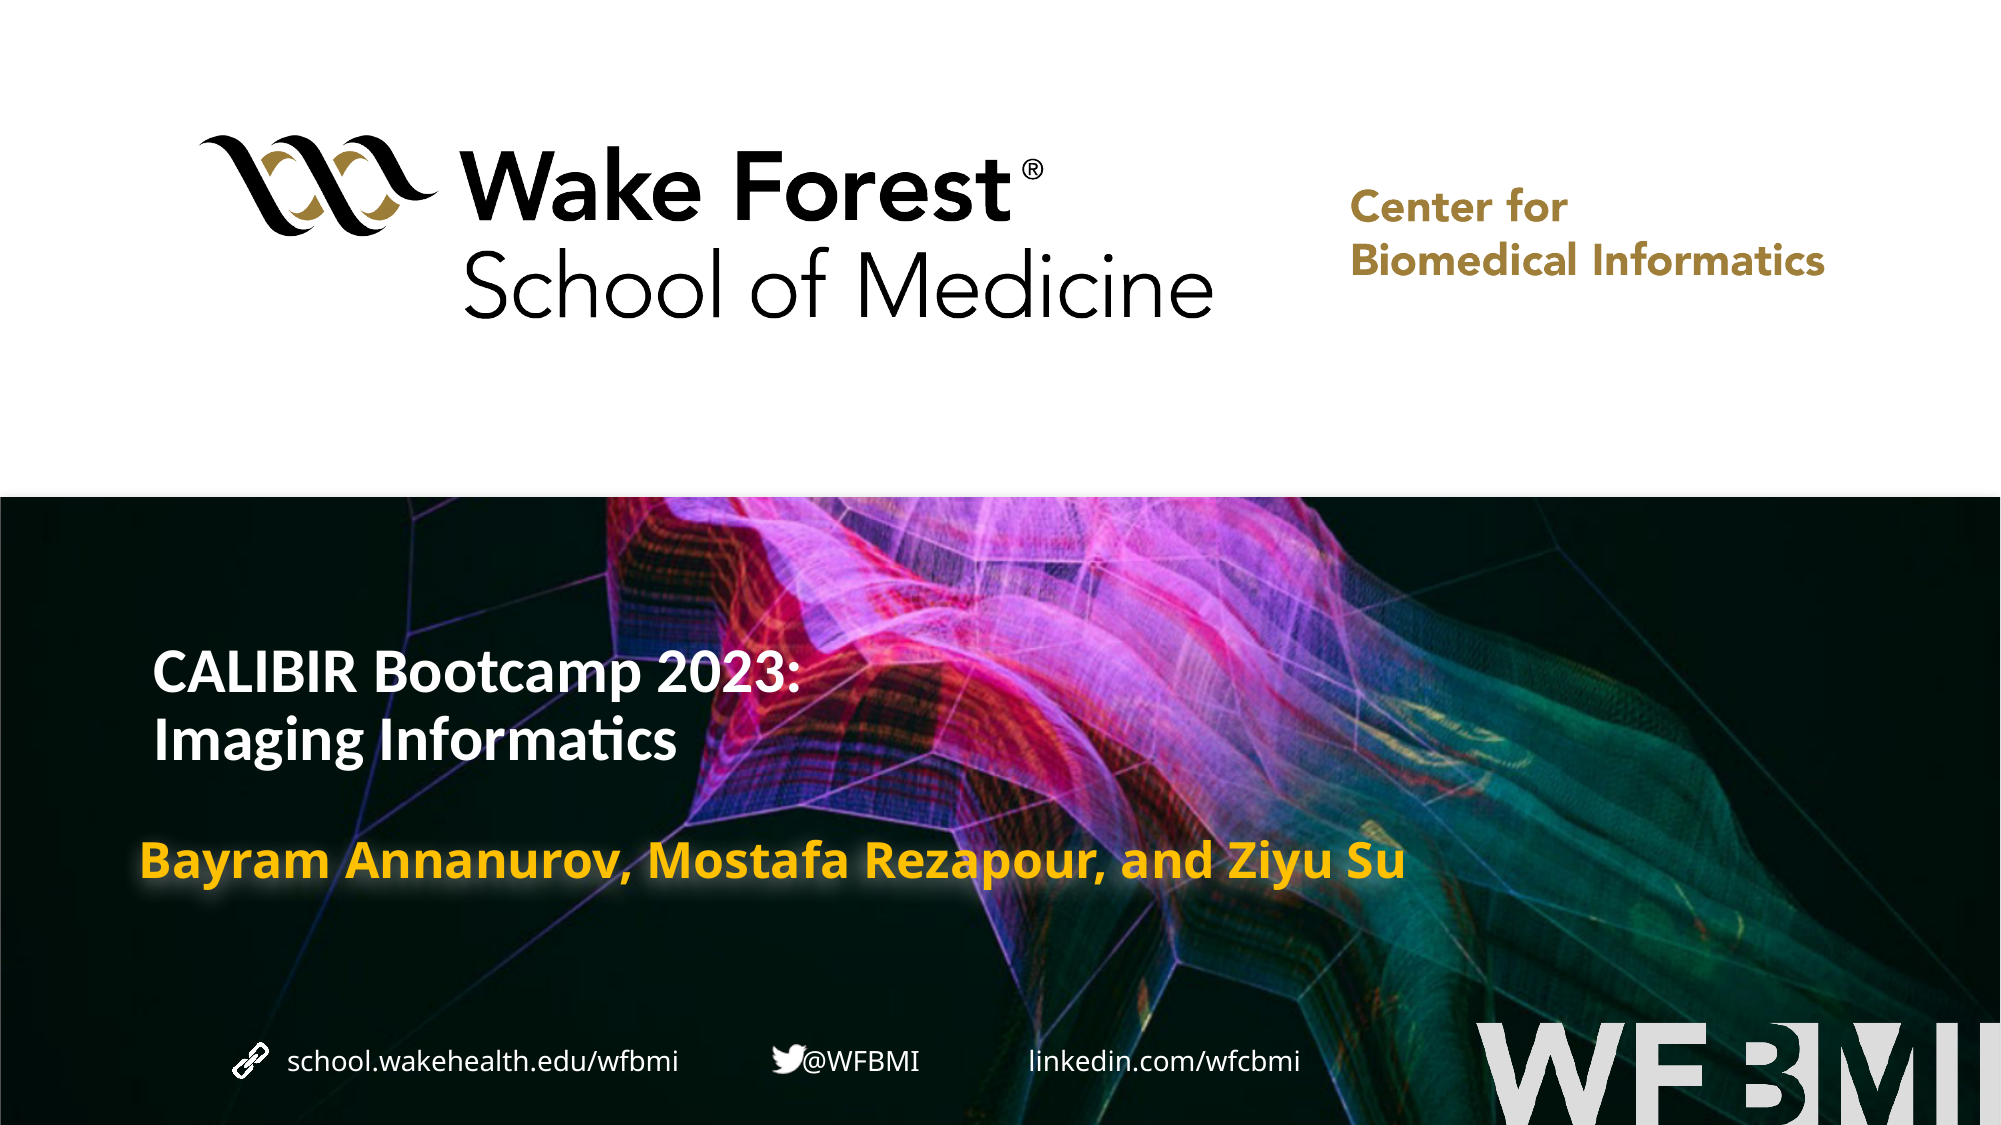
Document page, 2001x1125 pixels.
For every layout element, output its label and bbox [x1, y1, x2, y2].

picture [0, 497, 2000, 1125]
picture [198, 135, 1826, 319]
